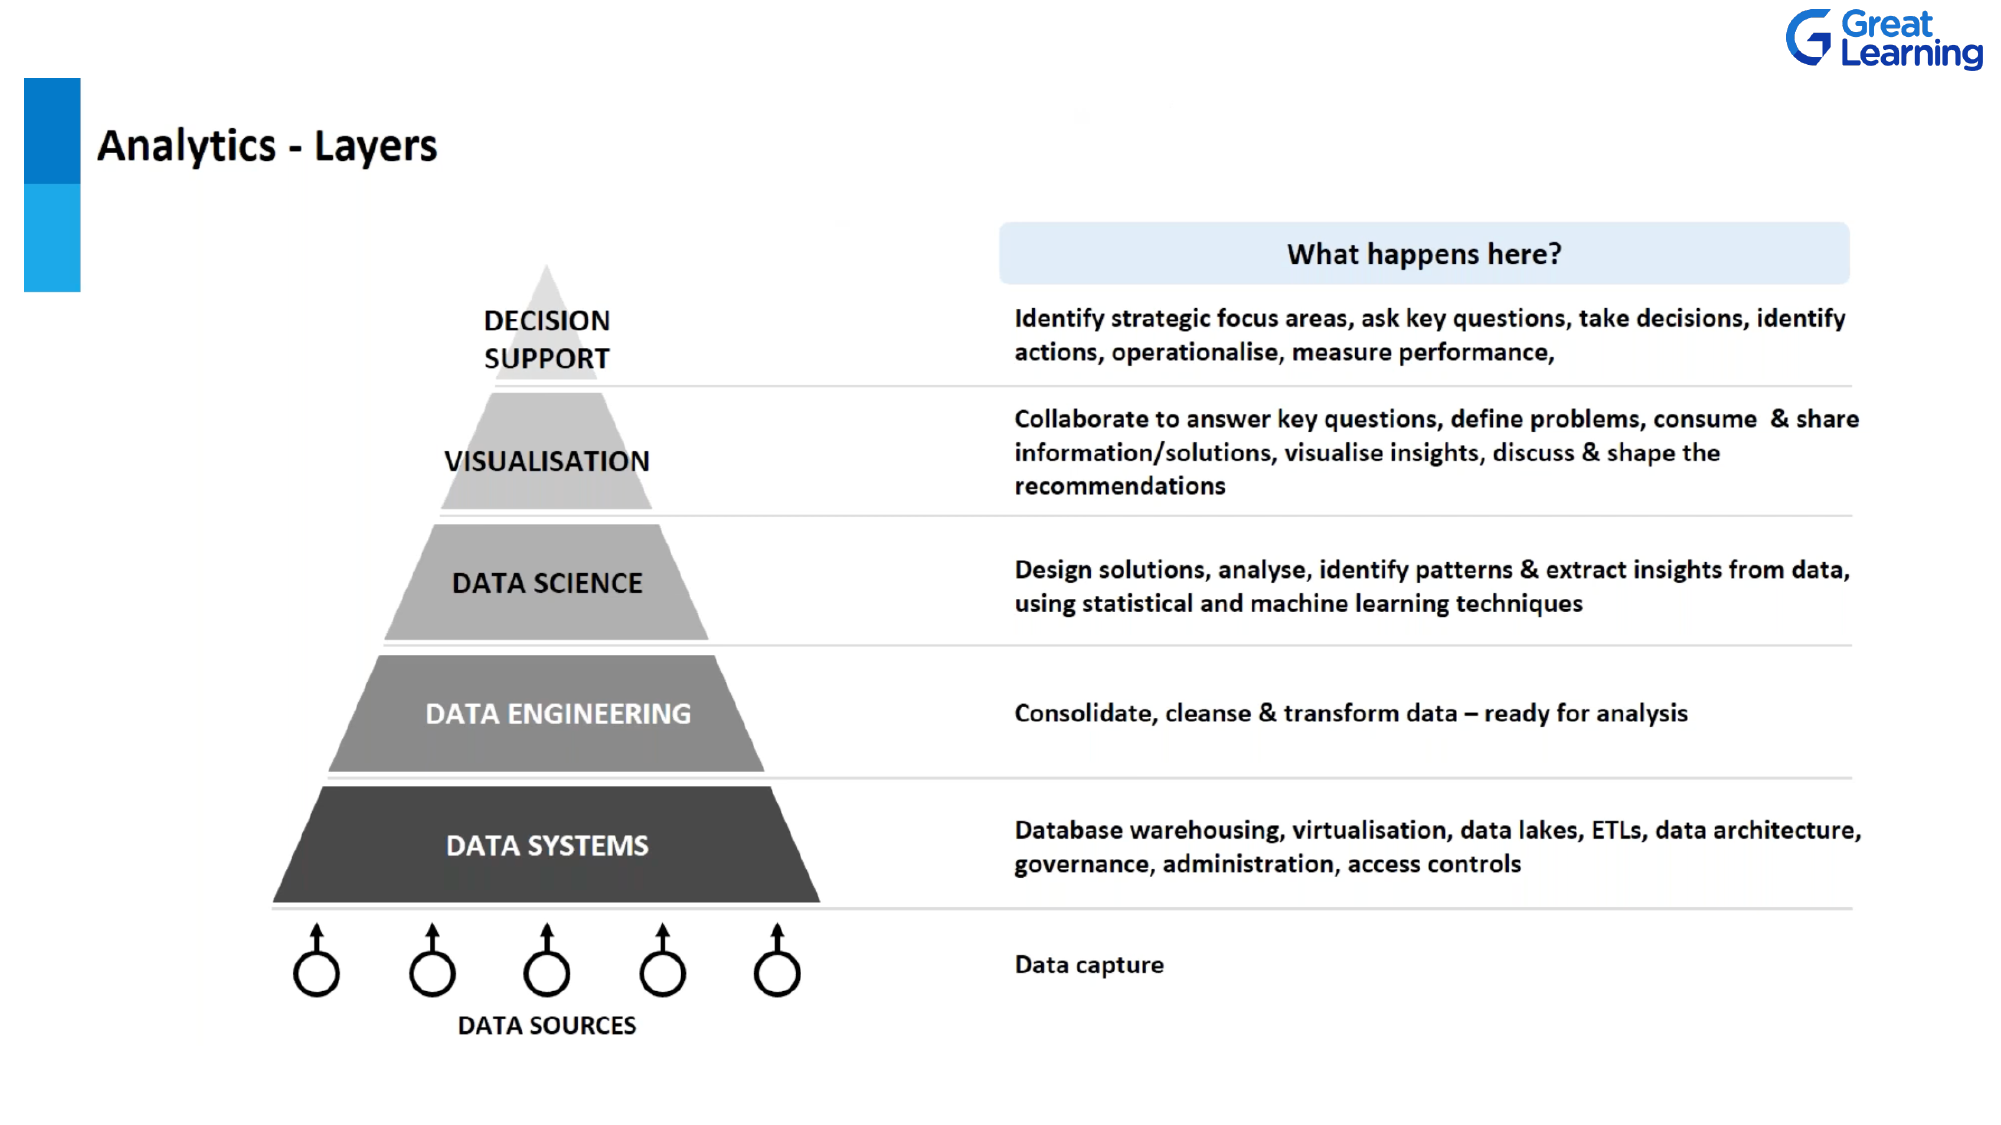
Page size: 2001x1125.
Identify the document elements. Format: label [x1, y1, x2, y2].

picture [24, 78, 1873, 1046]
picture [1786, 9, 1983, 71]
